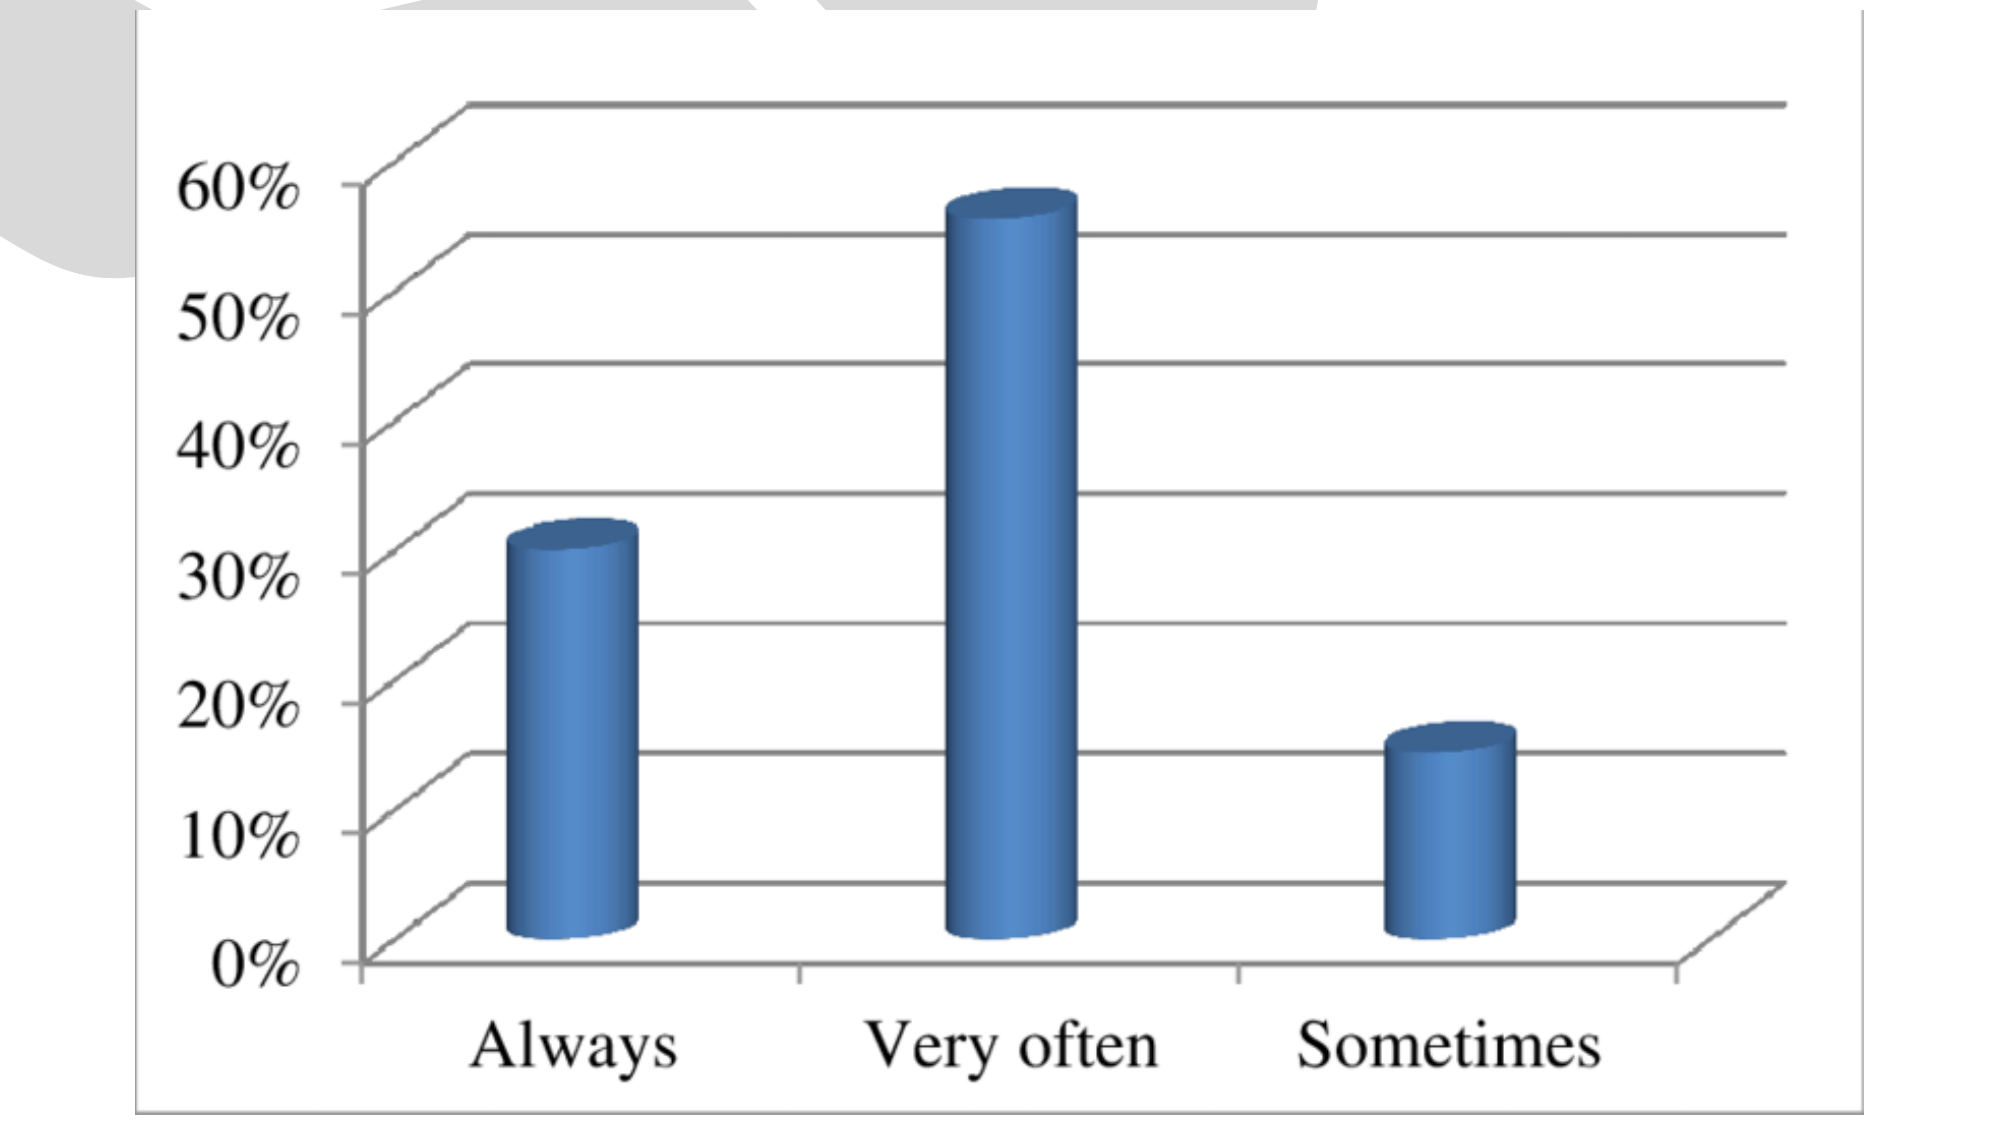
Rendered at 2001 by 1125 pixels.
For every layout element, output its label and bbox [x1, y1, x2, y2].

picture [135, 10, 1865, 1115]
